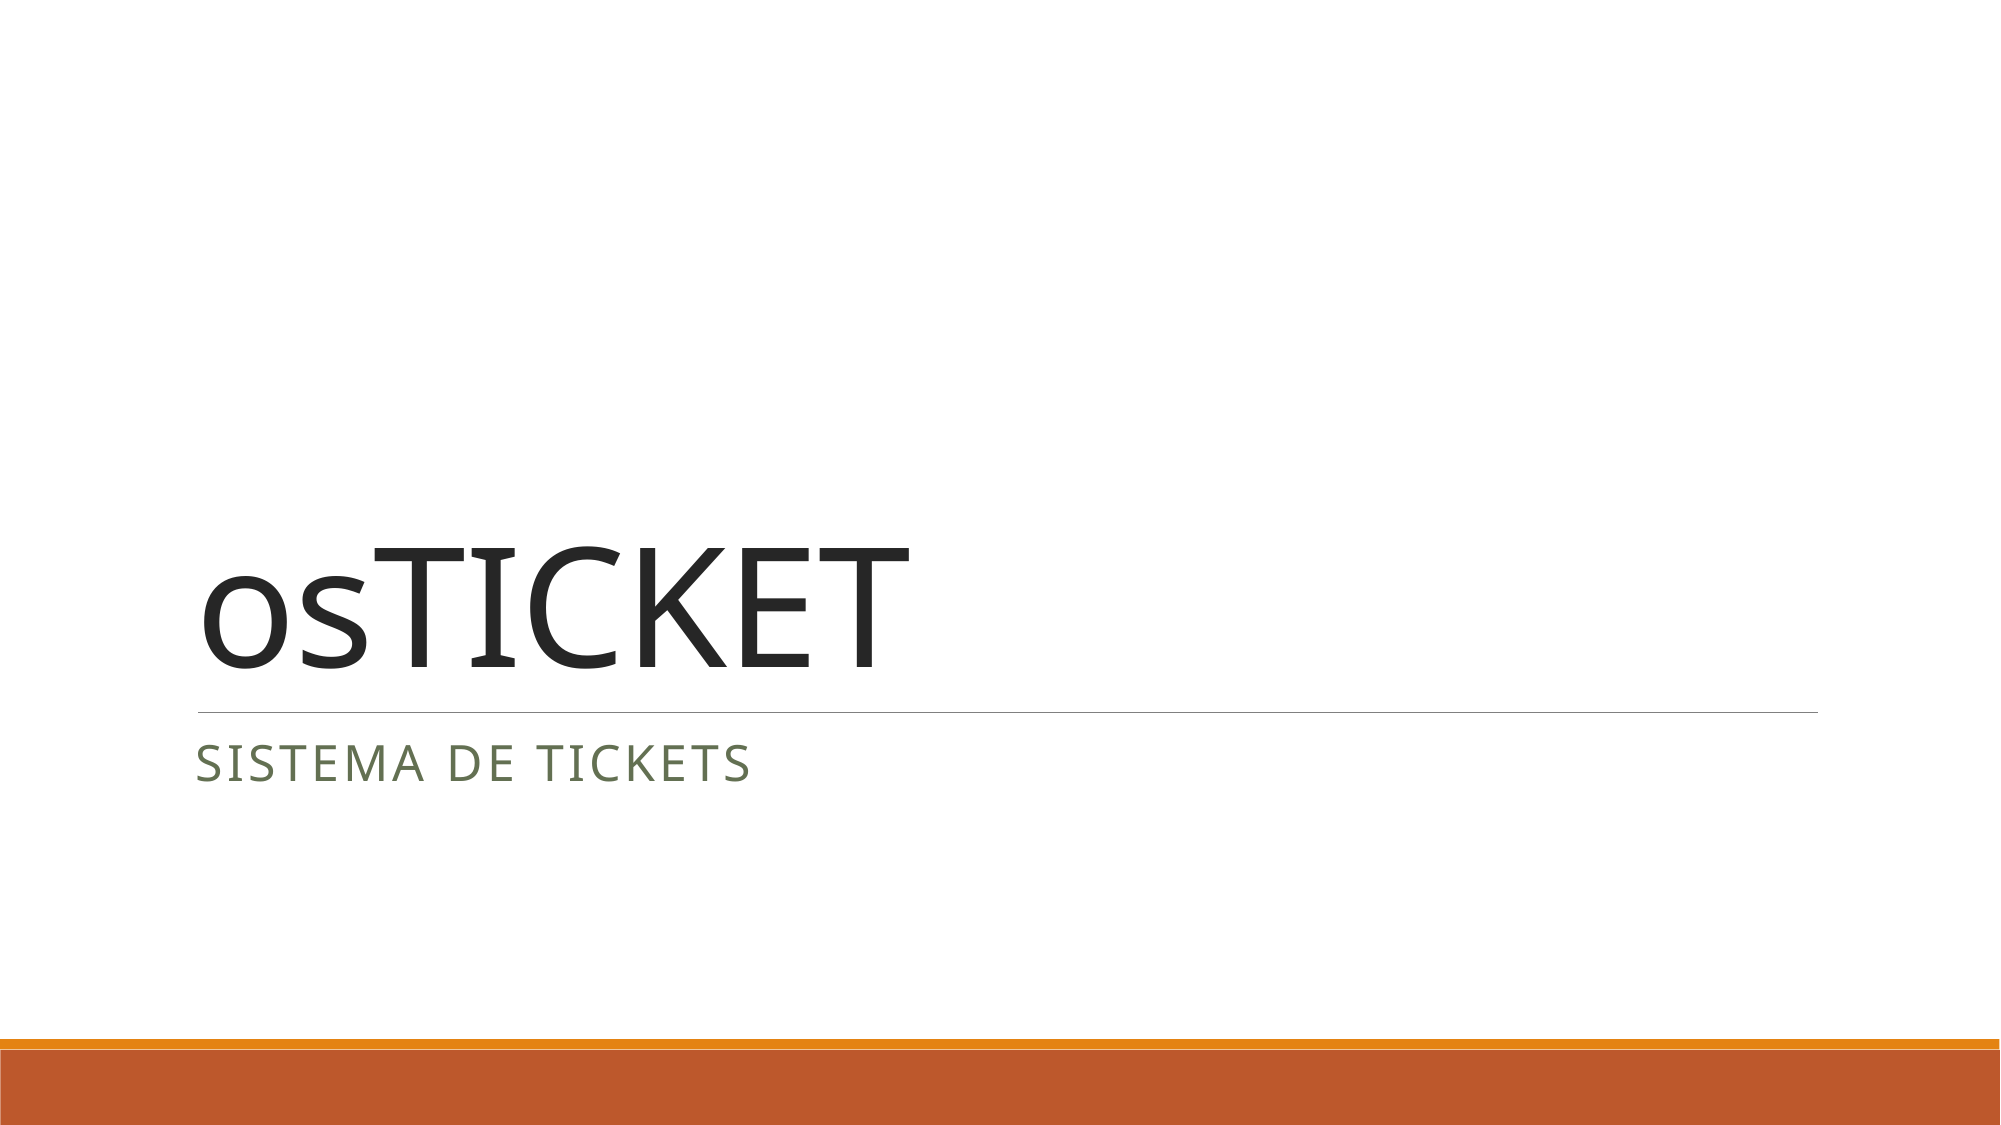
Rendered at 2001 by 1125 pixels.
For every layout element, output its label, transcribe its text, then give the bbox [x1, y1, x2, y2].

title osTICKET [180, 124, 1830, 710]
subtitle Sistema de tickets [180, 730, 1831, 919]
